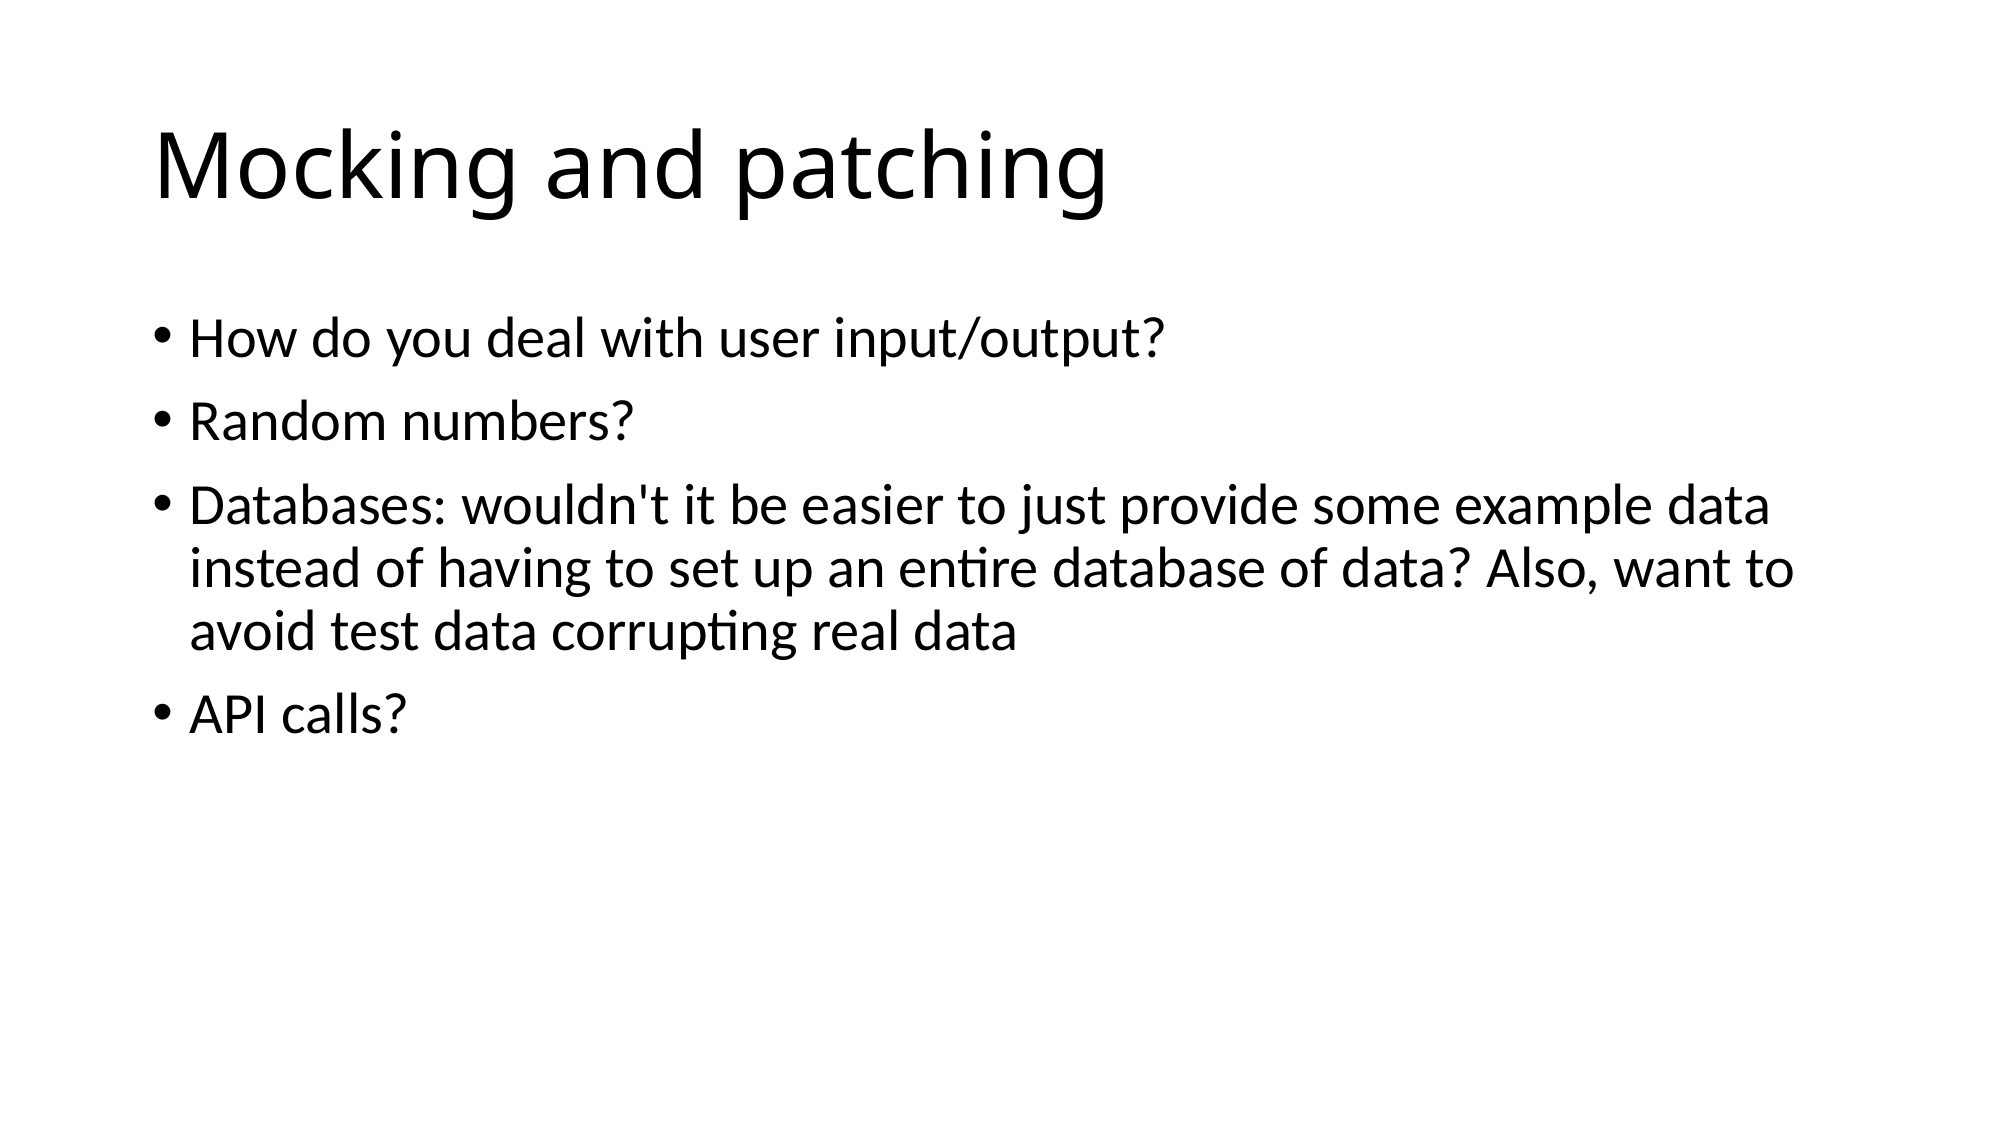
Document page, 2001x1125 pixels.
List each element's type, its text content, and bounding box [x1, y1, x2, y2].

list How do you deal with user input/output? Random numbers? Databases: wouldn't it be easier to just provide some example data instead of having to set up an entire database of data? Also, want to avoid test data corrupting real data API calls? [137, 299, 1863, 1014]
title Mocking and patching [137, 59, 1863, 278]
